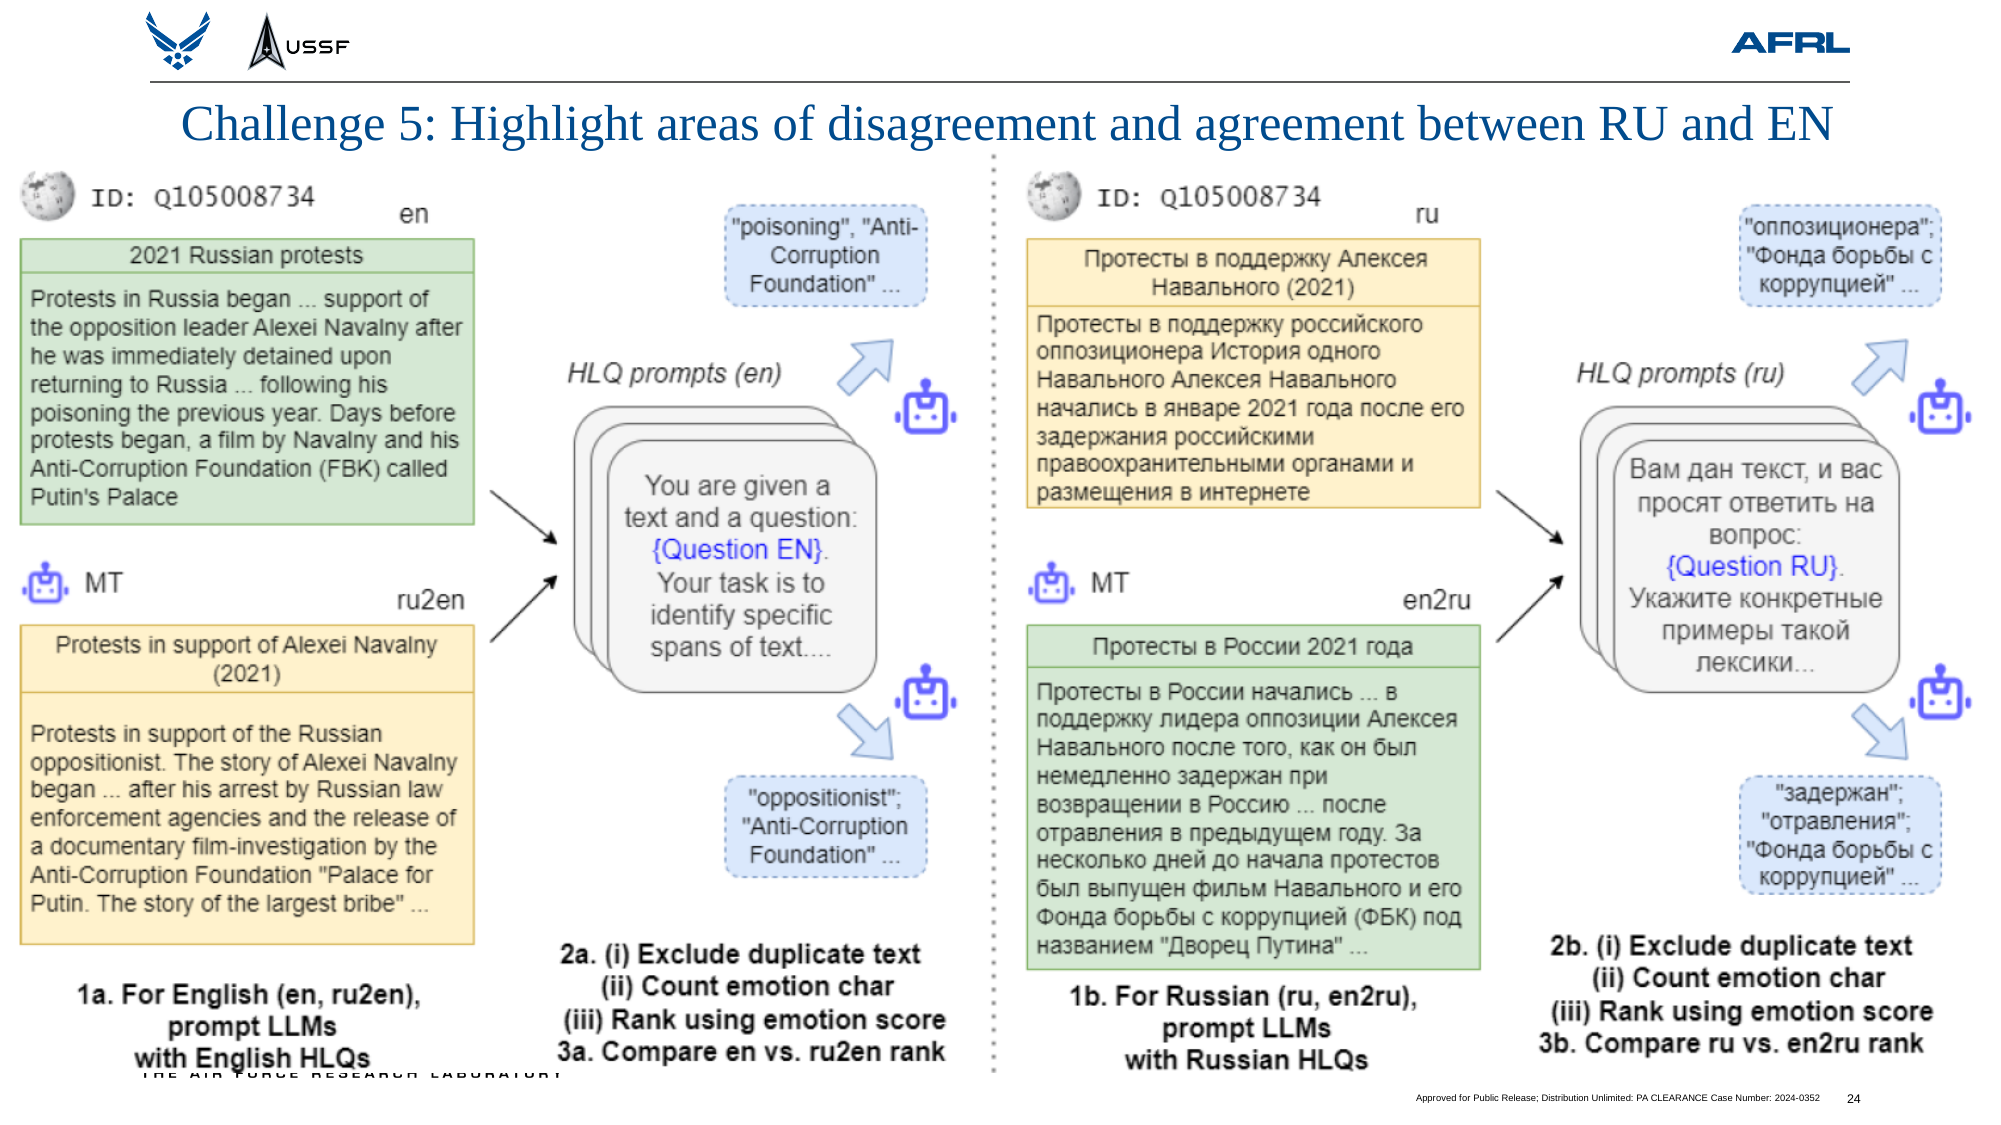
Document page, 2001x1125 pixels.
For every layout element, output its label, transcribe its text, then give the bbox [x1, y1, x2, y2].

list Approved for Public Release; Distribution Unlimited: PA CLEARANCE Case Number: 2024-0352 [1289, 1086, 1835, 1111]
picture [144, 11, 212, 71]
picture [247, 11, 350, 71]
title Challenge 5: Highlight areas of disagreement and agreement between RU and EN [39, 71, 1978, 150]
picture [0, 150, 2000, 1078]
picture [1731, 32, 1850, 53]
